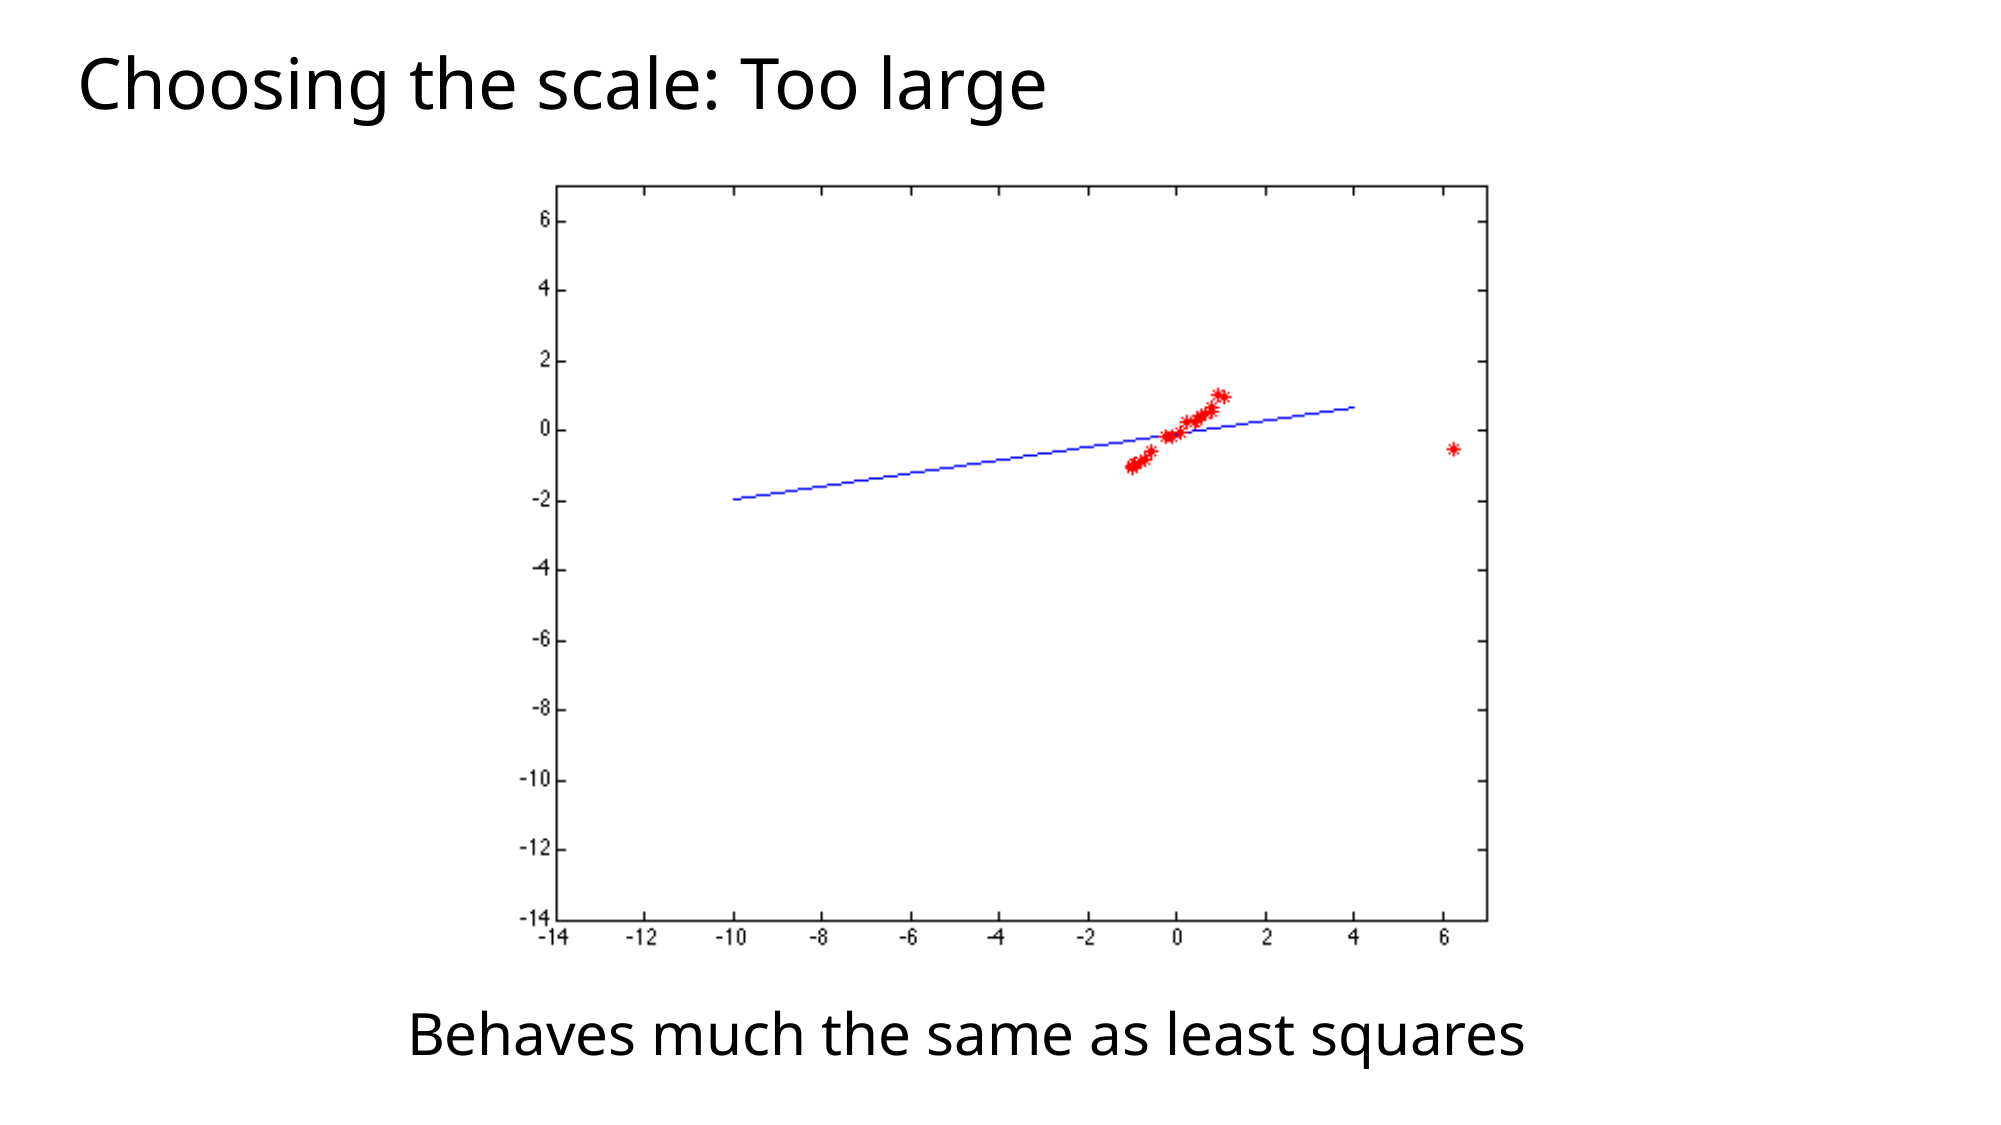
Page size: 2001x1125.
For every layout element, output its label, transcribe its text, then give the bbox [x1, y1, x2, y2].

text_box Behaves much the same as least squares [392, 989, 1542, 1075]
picture [504, 167, 1495, 958]
title Choosing the scale: Too large [62, 12, 1951, 151]
